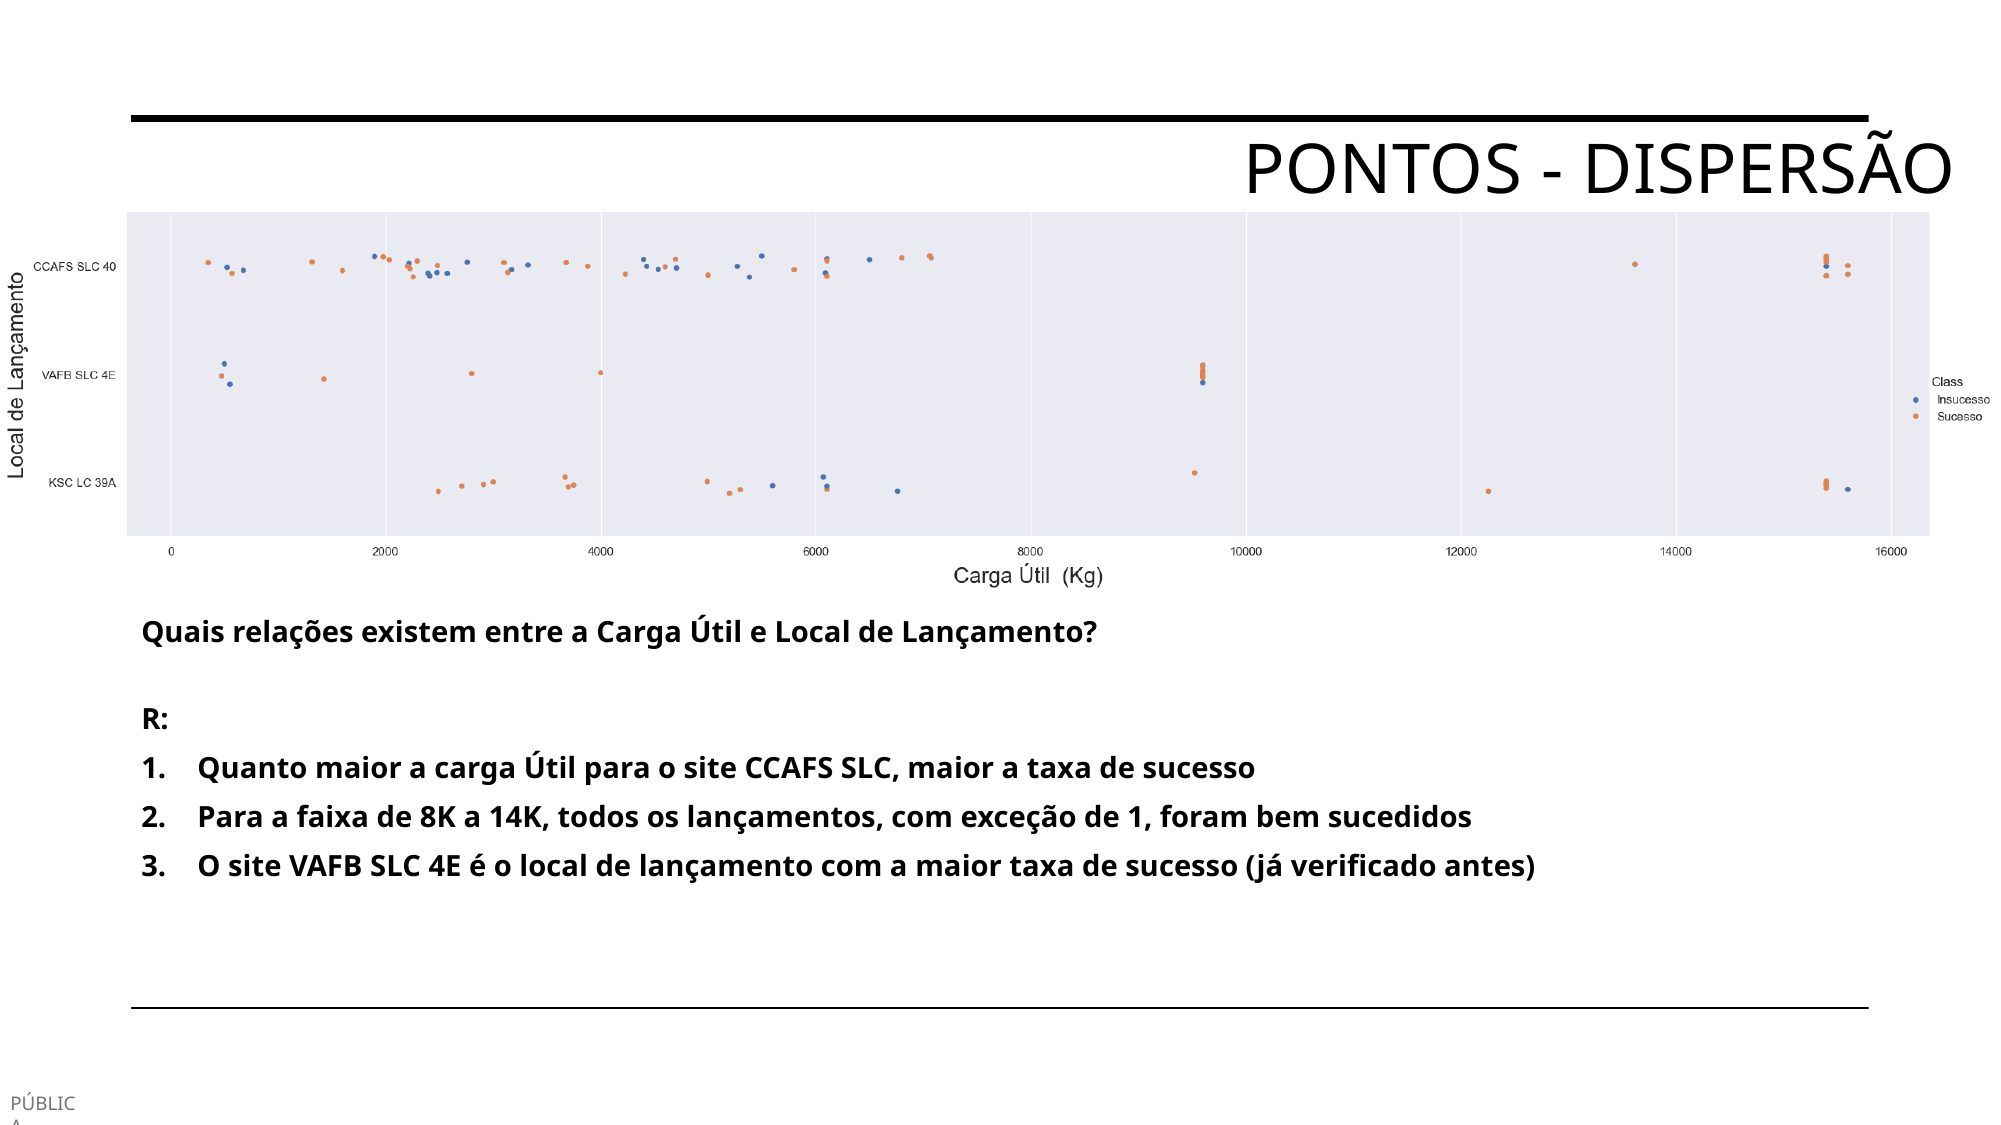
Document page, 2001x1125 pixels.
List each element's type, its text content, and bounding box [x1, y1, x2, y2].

list Quais relações existem entre a Carga Útil e Local de Lançamento? R: Quanto maior a carga Útil para o site CCAFS SLC, maior a taxa de sucesso Para a faixa de 8K a 14K, todos os lançamentos, com exceção de 1, foram bem sucedidos O site VAFB SLC 4E é o local de lançamento com a maior taxa de sucesso (já verificado antes) [126, 596, 1915, 989]
title PONTOS - Dispersão [1228, 48, 2000, 204]
picture [0, 204, 2000, 596]
